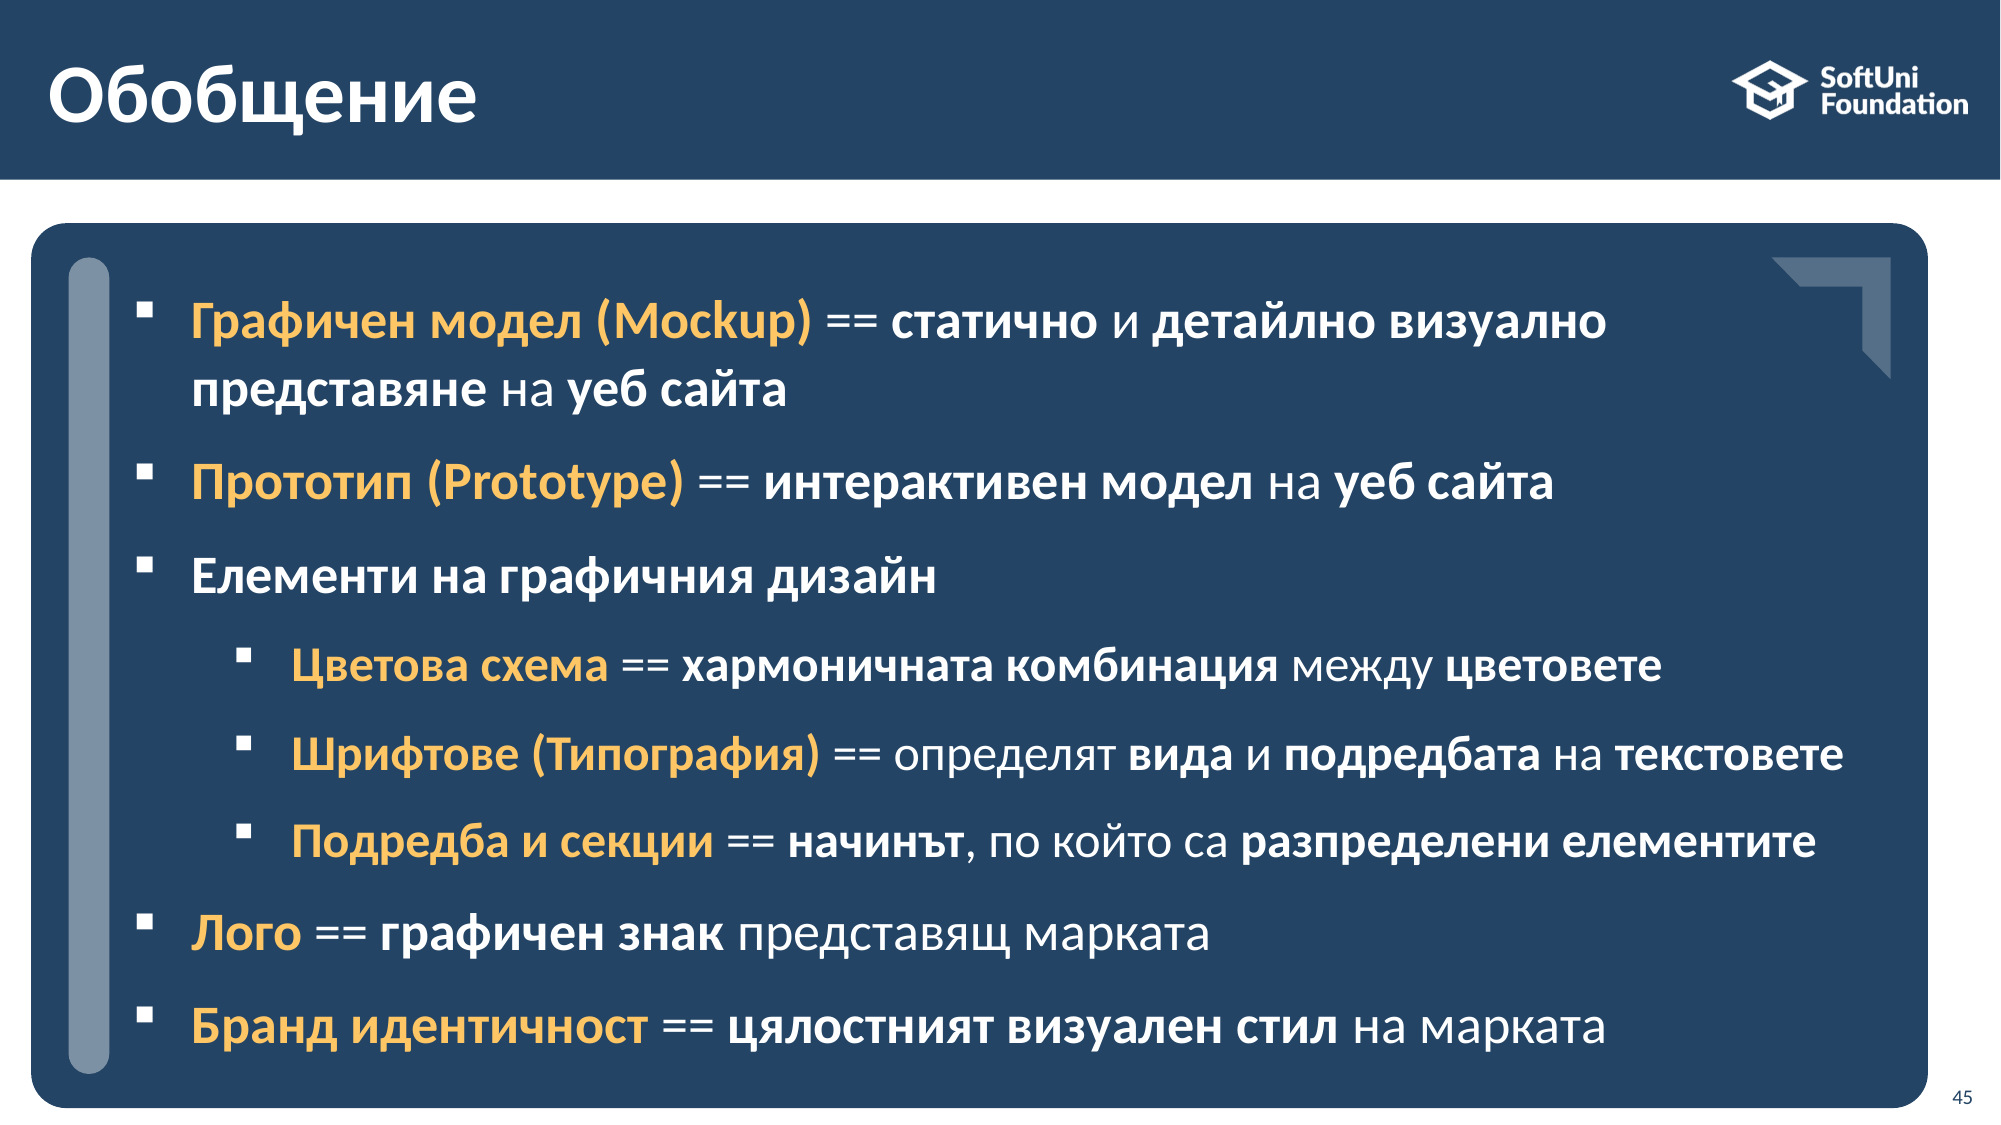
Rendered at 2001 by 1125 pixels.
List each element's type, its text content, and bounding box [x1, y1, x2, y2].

picture [1731, 60, 1968, 120]
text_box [30, 222, 1929, 1109]
title Обобщение [31, 16, 1716, 162]
slide_number 45 [1932, 1067, 1989, 1117]
